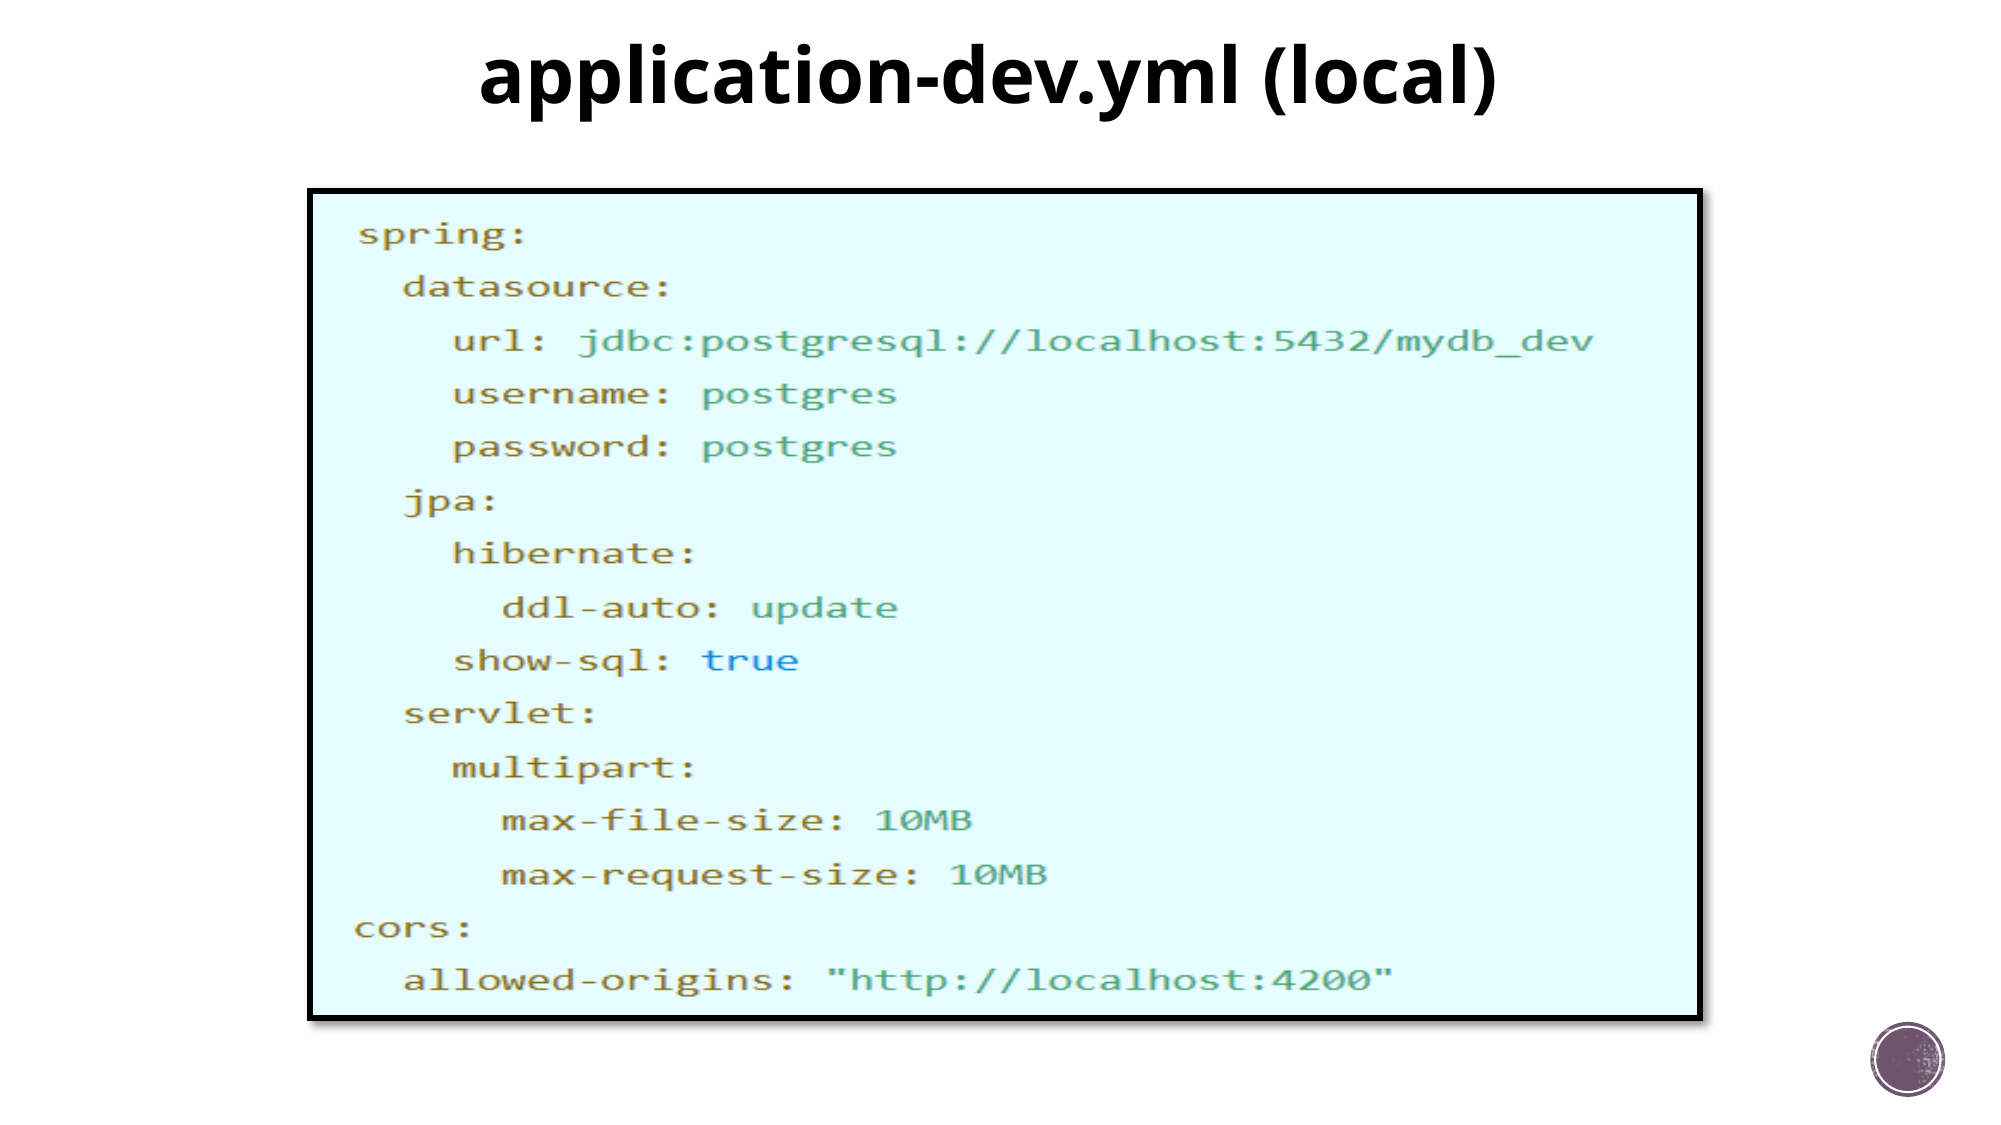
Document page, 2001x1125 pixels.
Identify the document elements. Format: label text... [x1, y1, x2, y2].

title application-dev.yml (local) [163, 28, 1814, 129]
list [317, 198, 1694, 1012]
